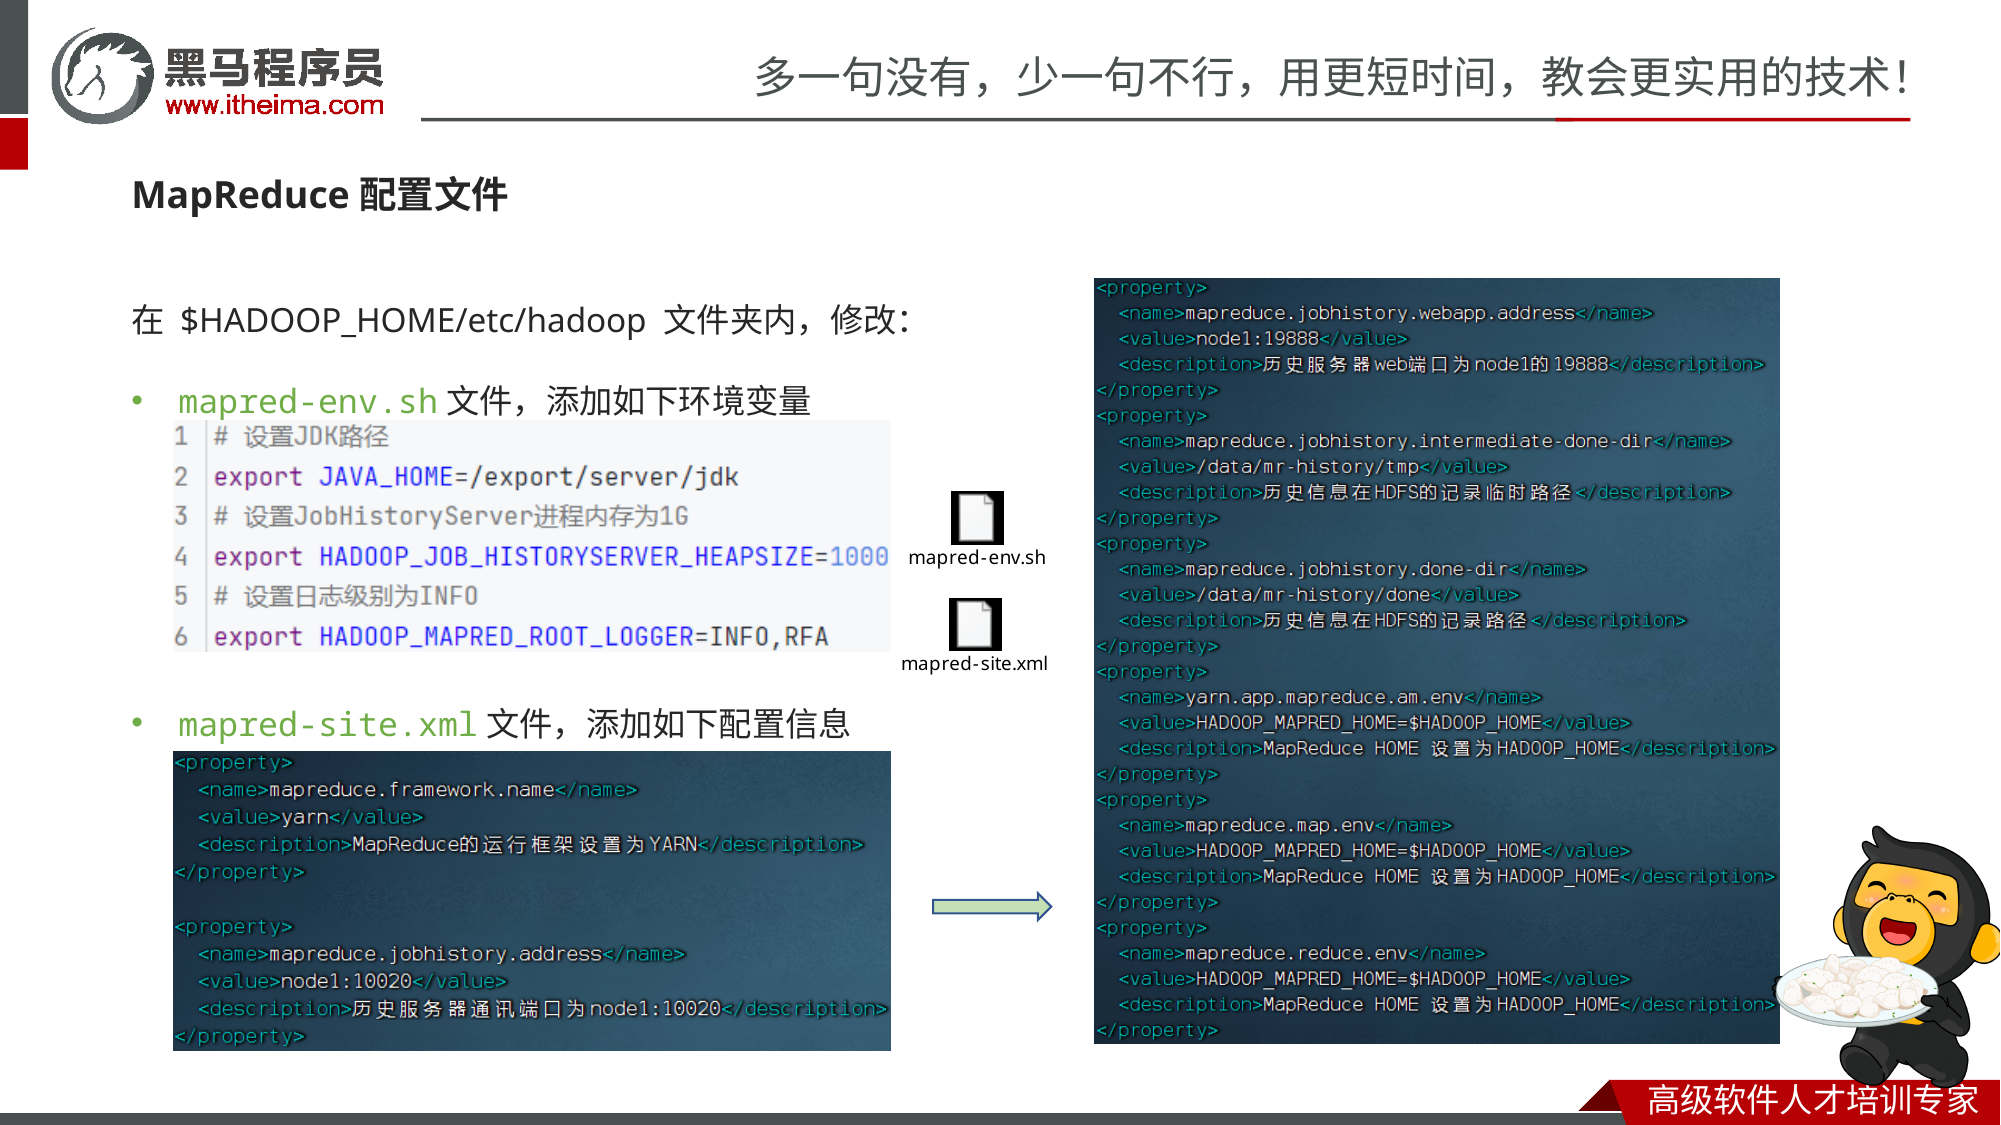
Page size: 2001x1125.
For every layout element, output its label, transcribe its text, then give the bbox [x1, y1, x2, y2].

picture [1094, 278, 2000, 1099]
picture [173, 751, 891, 1051]
list MapReduce配置文件 [116, 154, 1872, 239]
list 在 $HADOOP_HOME/etc/hadoop 文件夹内，修改： mapred-env.sh文件，添加如下环境变量 mapred-site.xml文件，添加如下配置信息 [116, 271, 1872, 964]
picture [173, 420, 891, 652]
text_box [890, 491, 1064, 581]
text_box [882, 598, 1067, 687]
text_box [932, 890, 1053, 923]
picture [50, 26, 384, 125]
